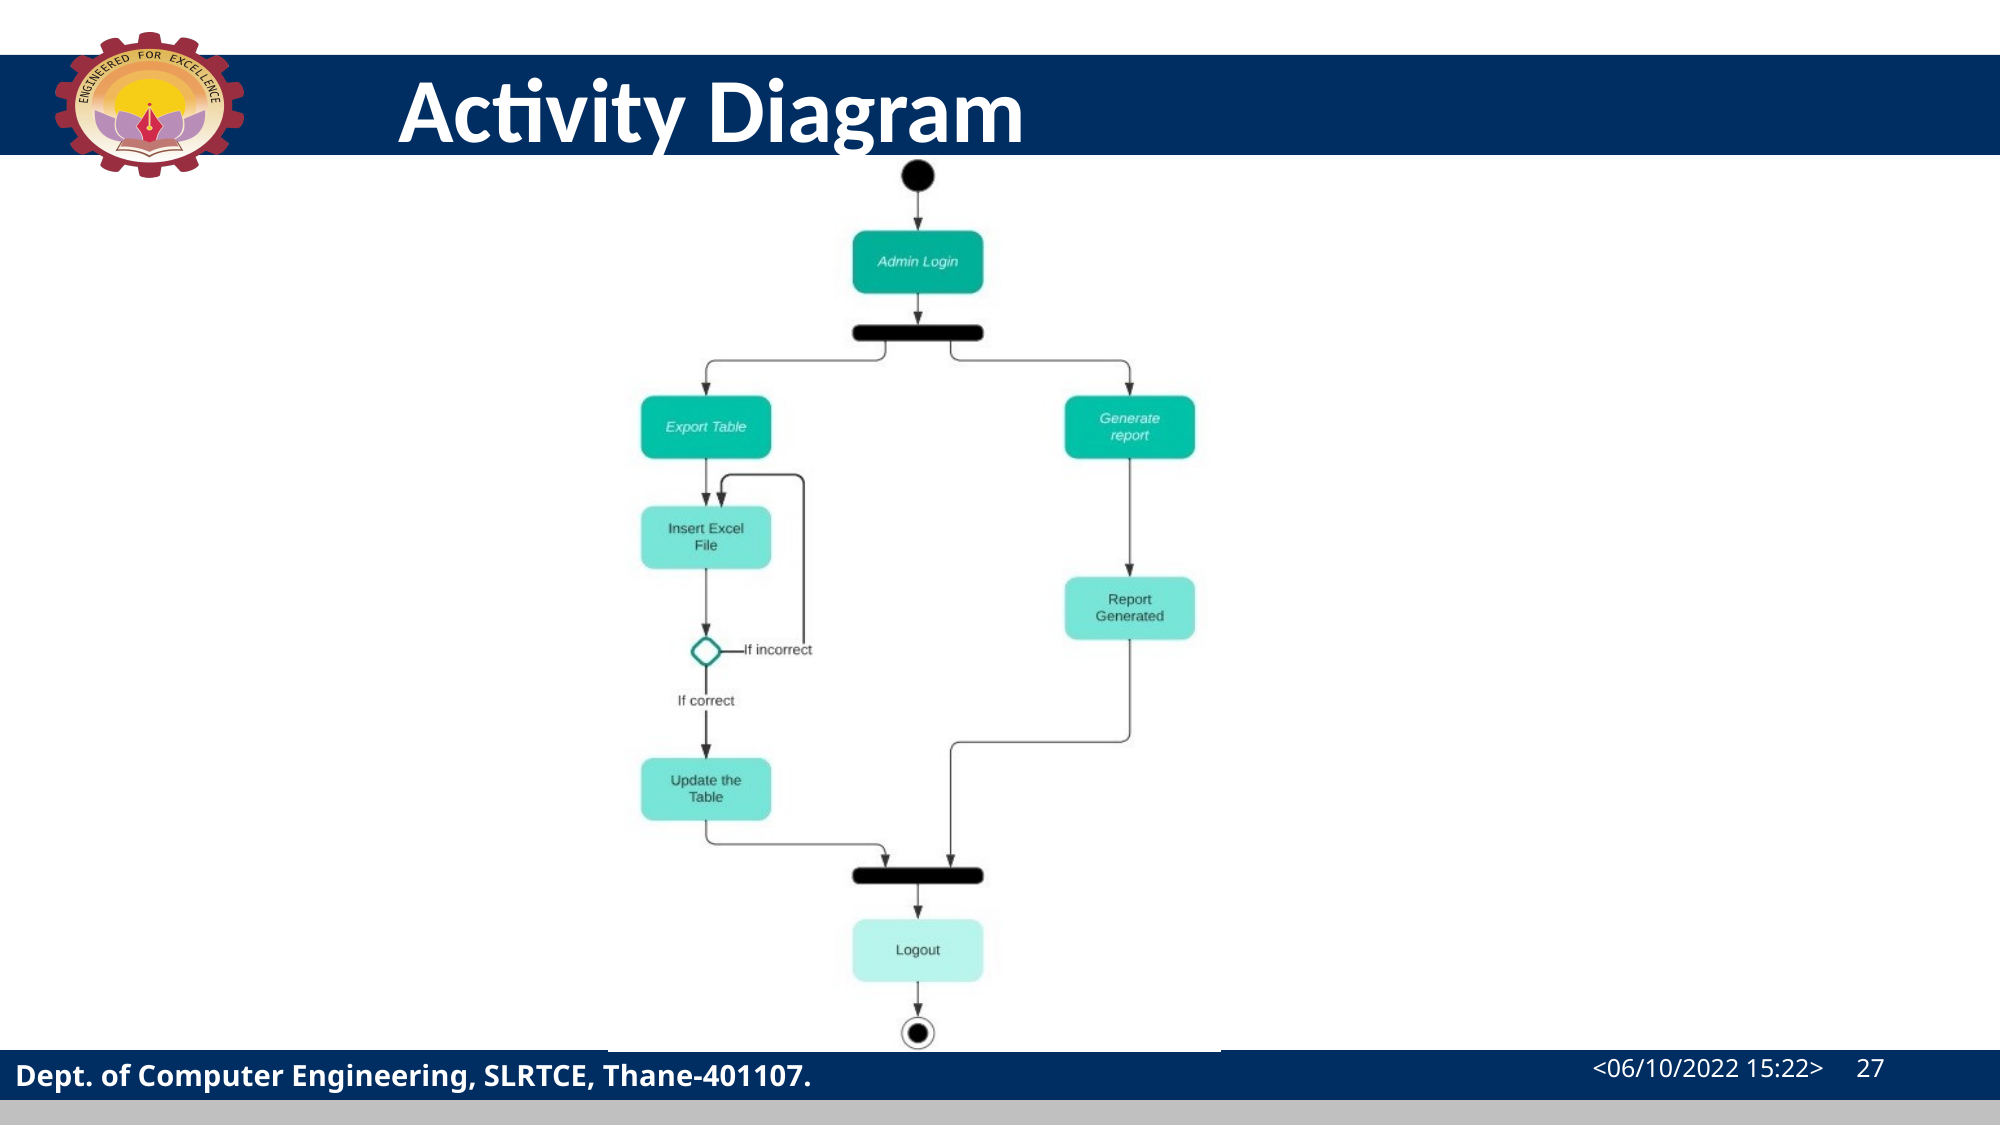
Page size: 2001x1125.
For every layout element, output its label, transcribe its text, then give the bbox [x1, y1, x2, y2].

picture [608, 158, 1221, 1052]
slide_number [1433, 1040, 1900, 1100]
title Activity Diagram [383, 12, 1967, 200]
picture [55, 32, 244, 178]
